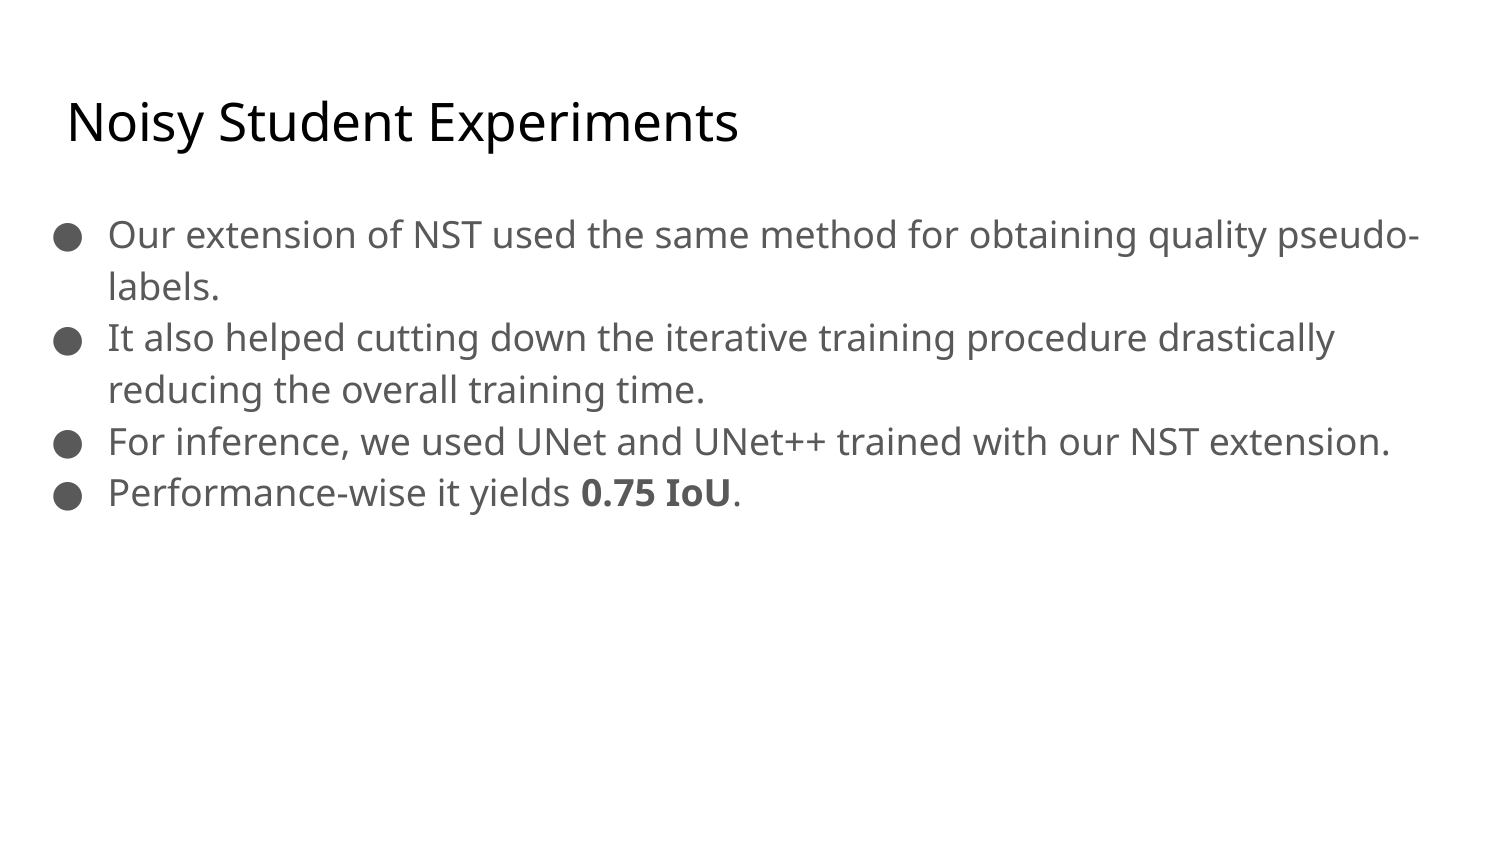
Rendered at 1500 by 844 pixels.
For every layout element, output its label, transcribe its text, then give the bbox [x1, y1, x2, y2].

title Noisy Student Experiments [51, 72, 1449, 167]
list Our extension of NST used the same method for obtaining quality pseudo-labels. It also helped cutting down the iterative training procedure drastically reducing the overall training time. For inference, we used UNet and UNet++ trained with our NST extension. Performance-wise it yields 0.75 IoU. [17, 189, 1500, 750]
